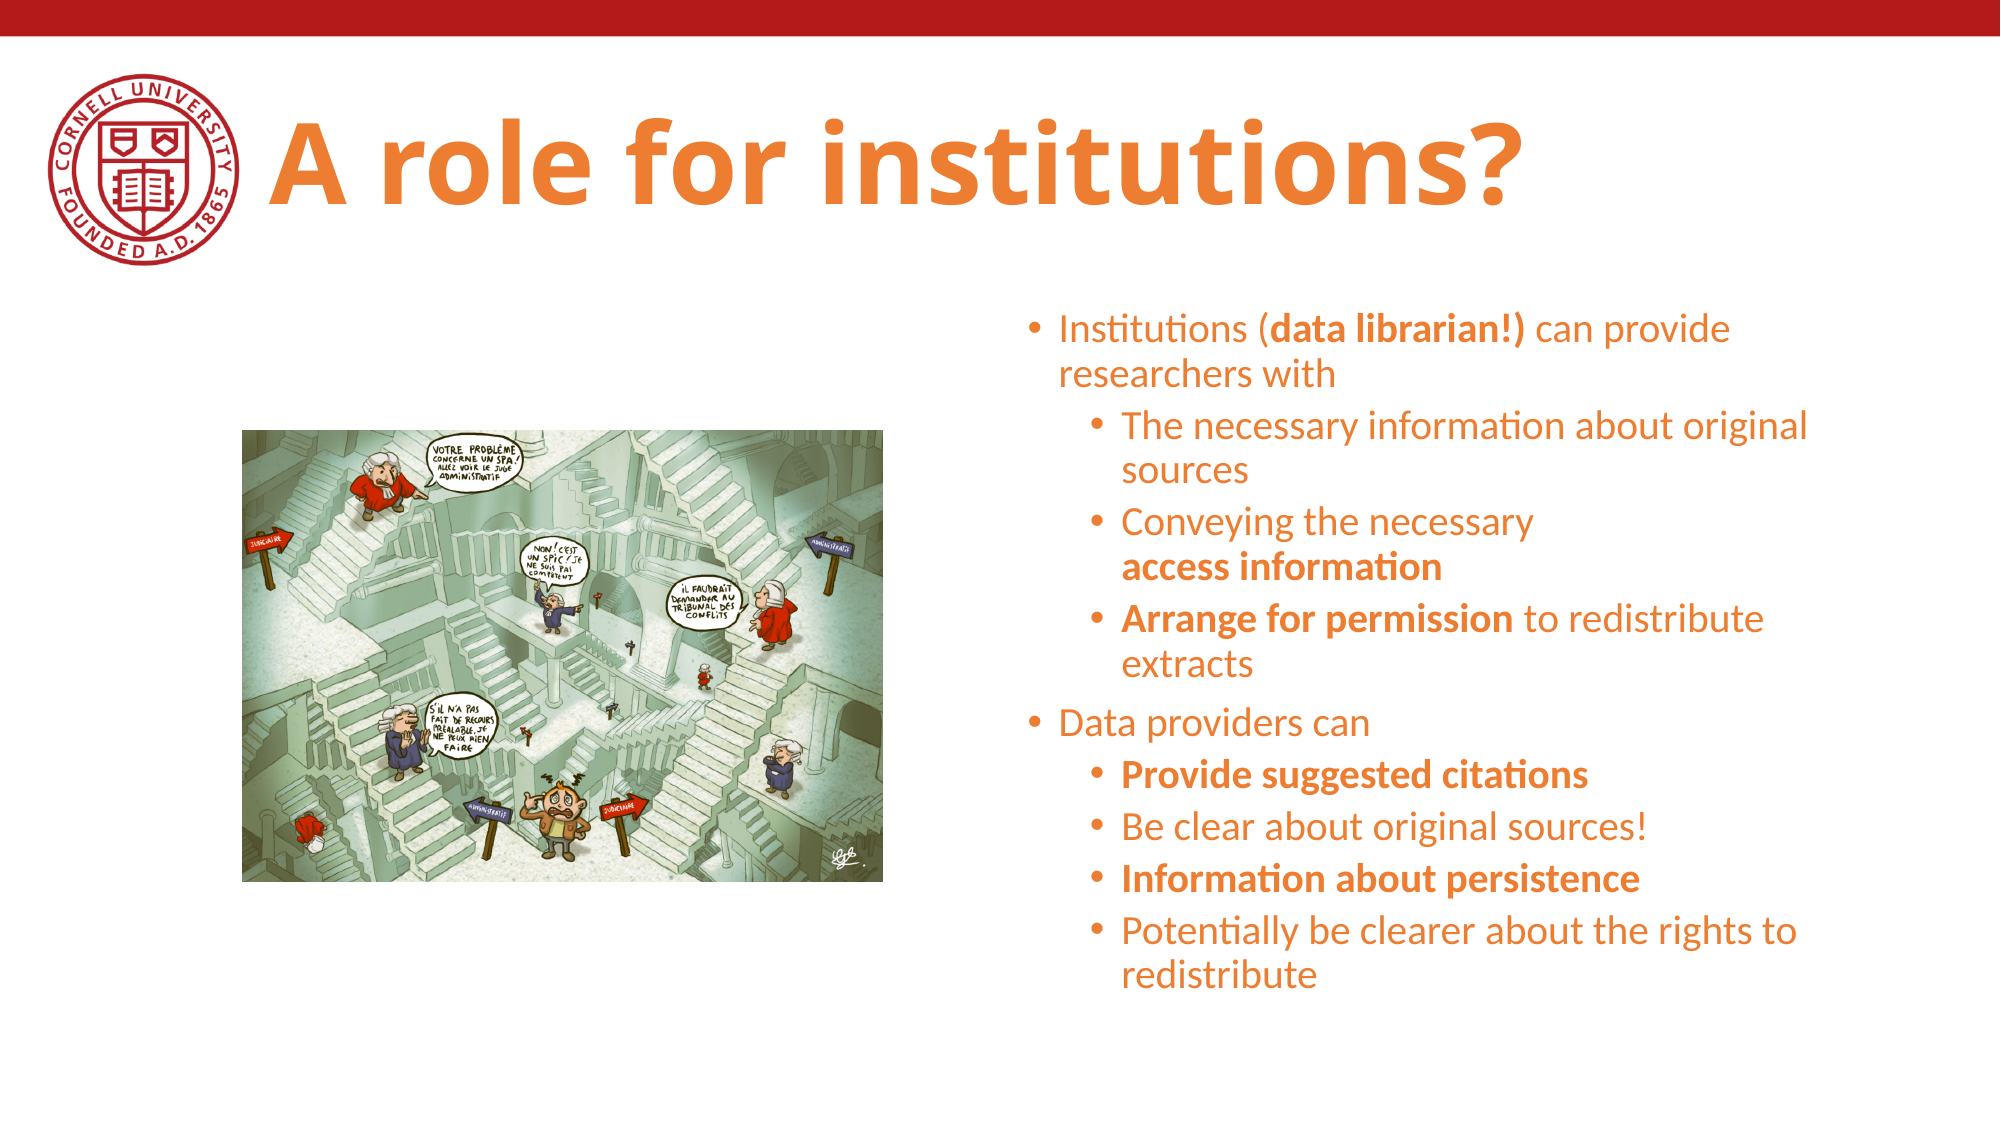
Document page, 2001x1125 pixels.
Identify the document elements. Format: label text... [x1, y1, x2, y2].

title A role for institutions? [254, 59, 1863, 278]
list Institutions (data librarian!) can provide researchers with The necessary information about original sources Conveying the necessary access information Arrange for permission to redistribute extracts Data providers can Provide suggested citations Be clear about original sources! Information about persistence Potentially be clearer about the rights to redistribute [1012, 299, 1863, 1014]
picture [242, 430, 883, 882]
picture [39, 65, 254, 274]
